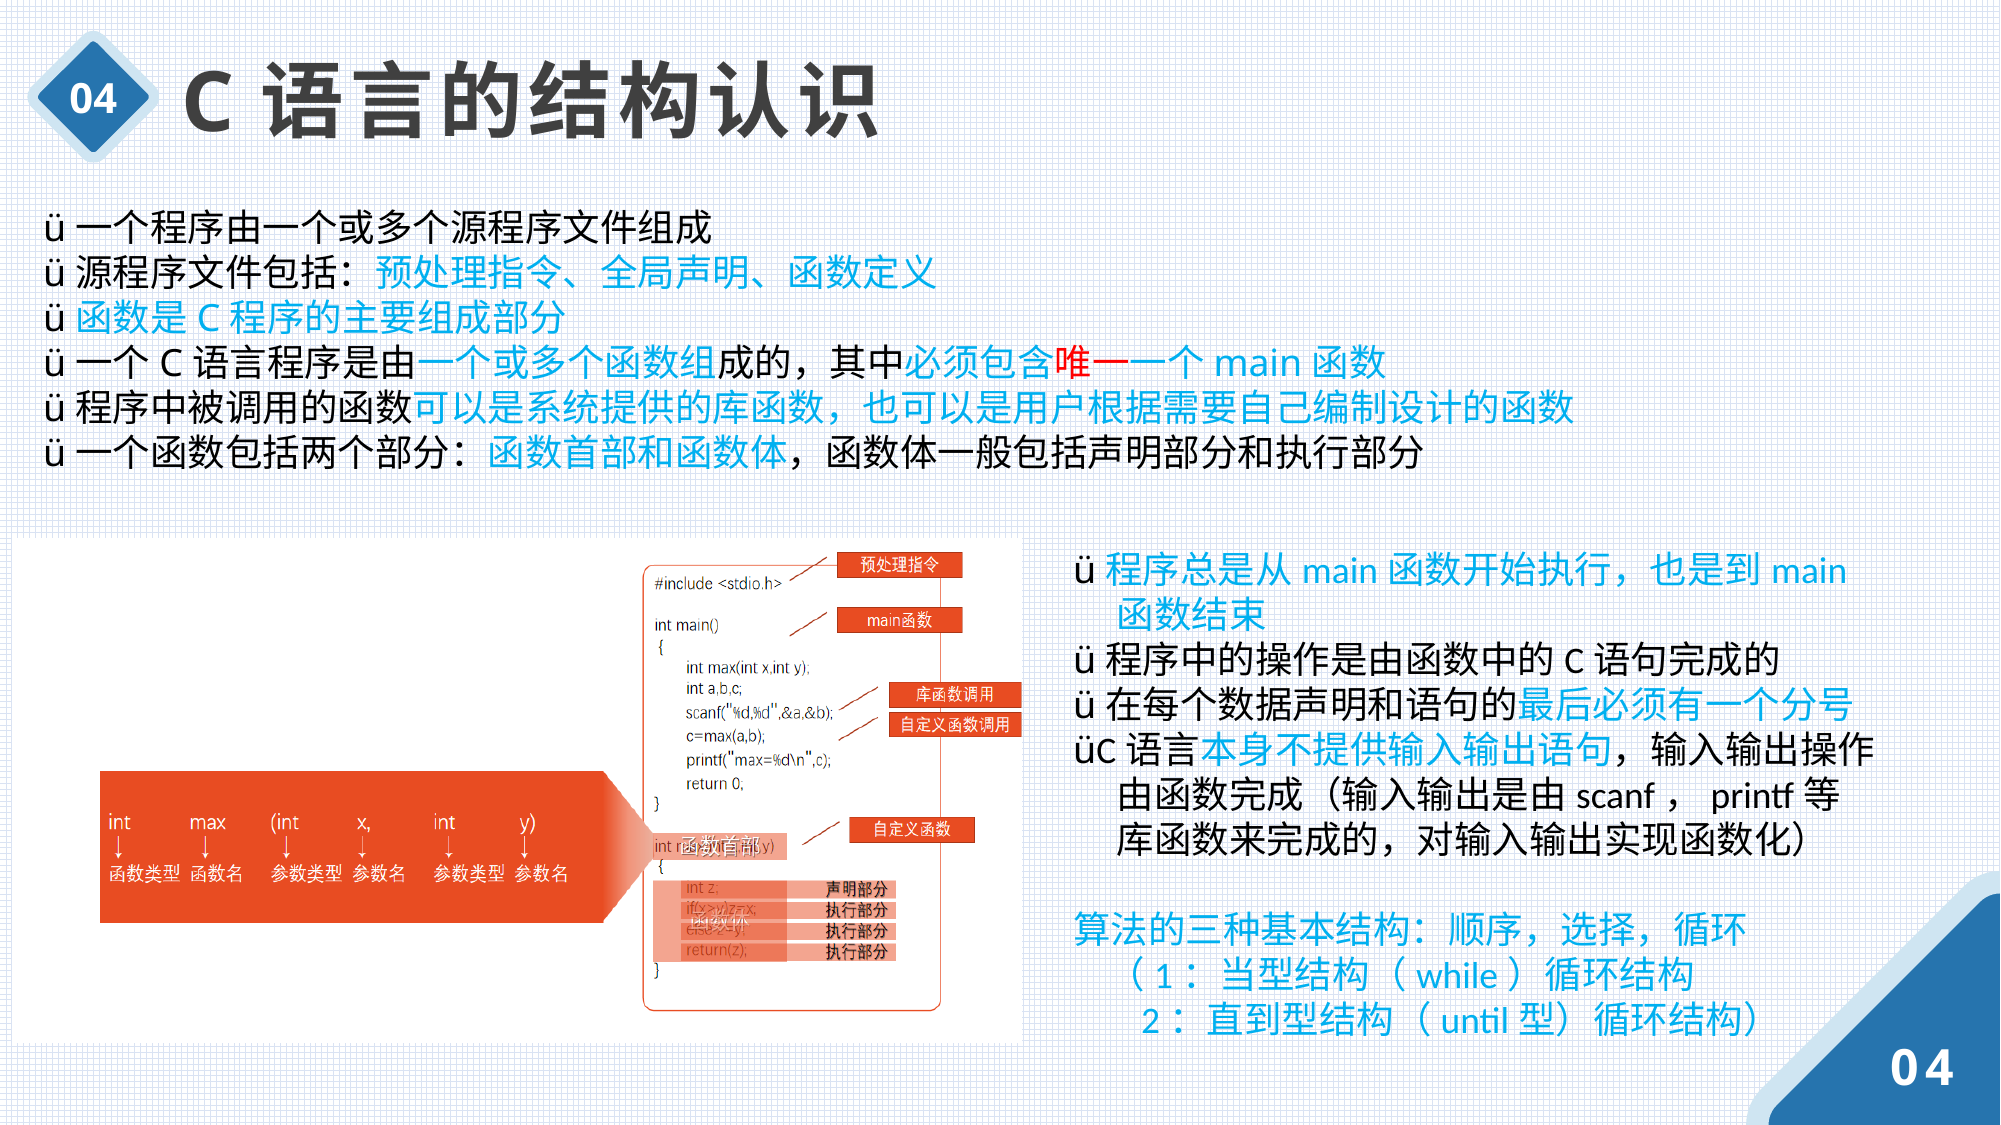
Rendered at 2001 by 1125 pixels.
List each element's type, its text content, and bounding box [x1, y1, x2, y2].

text_box 04 [1840, 1028, 2000, 1103]
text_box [40, 41, 1119, 158]
picture [12, 538, 1022, 1043]
text_box ü程序总是从main函数开始执行，也是到main函数结束 ü程序中的操作是由函数中的C语句完成的 ü在每个数据声明和语句的最后必须有一个分号 üC语言本身不提供输入输出语句，输入输出操作由函数完成（输入输出是由scanf，printf等库函数来完成的，对输入输出实现函数化） 算法的三种基本结构：顺序，选择，循环 （1：当型结构（while）循环结构 2：直到型结构（until型）循环结构） [1058, 538, 1892, 1033]
text_box [1756, 1033, 2000, 1125]
text_box [1892, 881, 2000, 1028]
text_box ü一个程序由一个或多个源程序文件组成 ü源程序文件包括：预处理指令、全局声明、函数定义 ü函数是C程序的主要组成部分 ü一个C语言程序是由一个或多个函数组成的，其中必须包含唯一一个main函数 ü程序中被调用的函数可以是系统提供的库函数，也可以是用户根据需要自己编制设计的函数 ü一个函数包括两个部分：函数首部和函数体，函数体一般包括声明部分和执行部分 [28, 196, 1829, 482]
